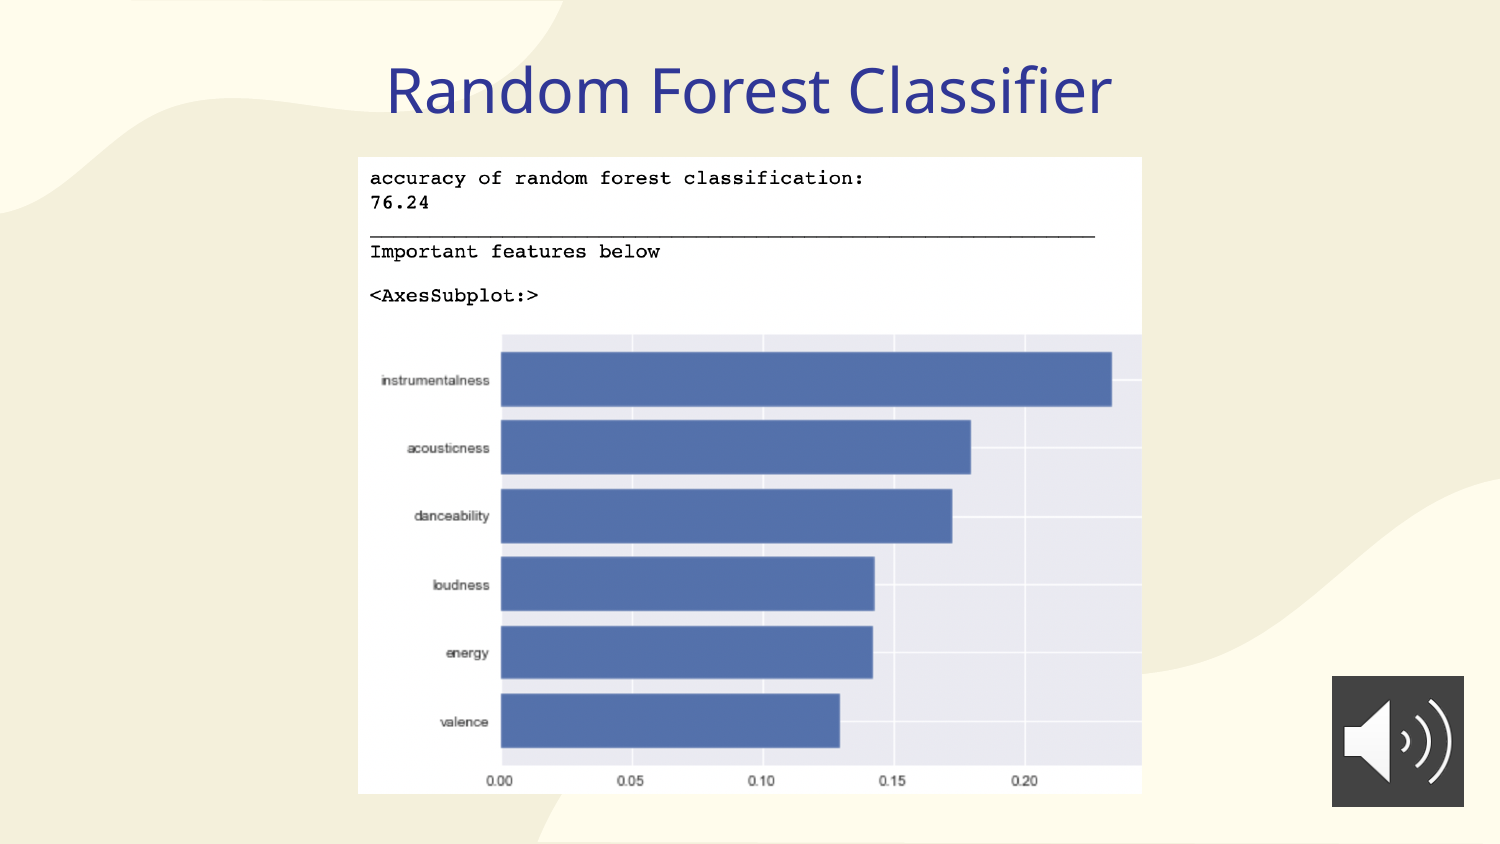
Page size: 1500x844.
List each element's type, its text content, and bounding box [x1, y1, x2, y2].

picture [357, 157, 1143, 794]
title Random Forest Classifier [168, 18, 1332, 158]
picture [1330, 674, 1465, 809]
